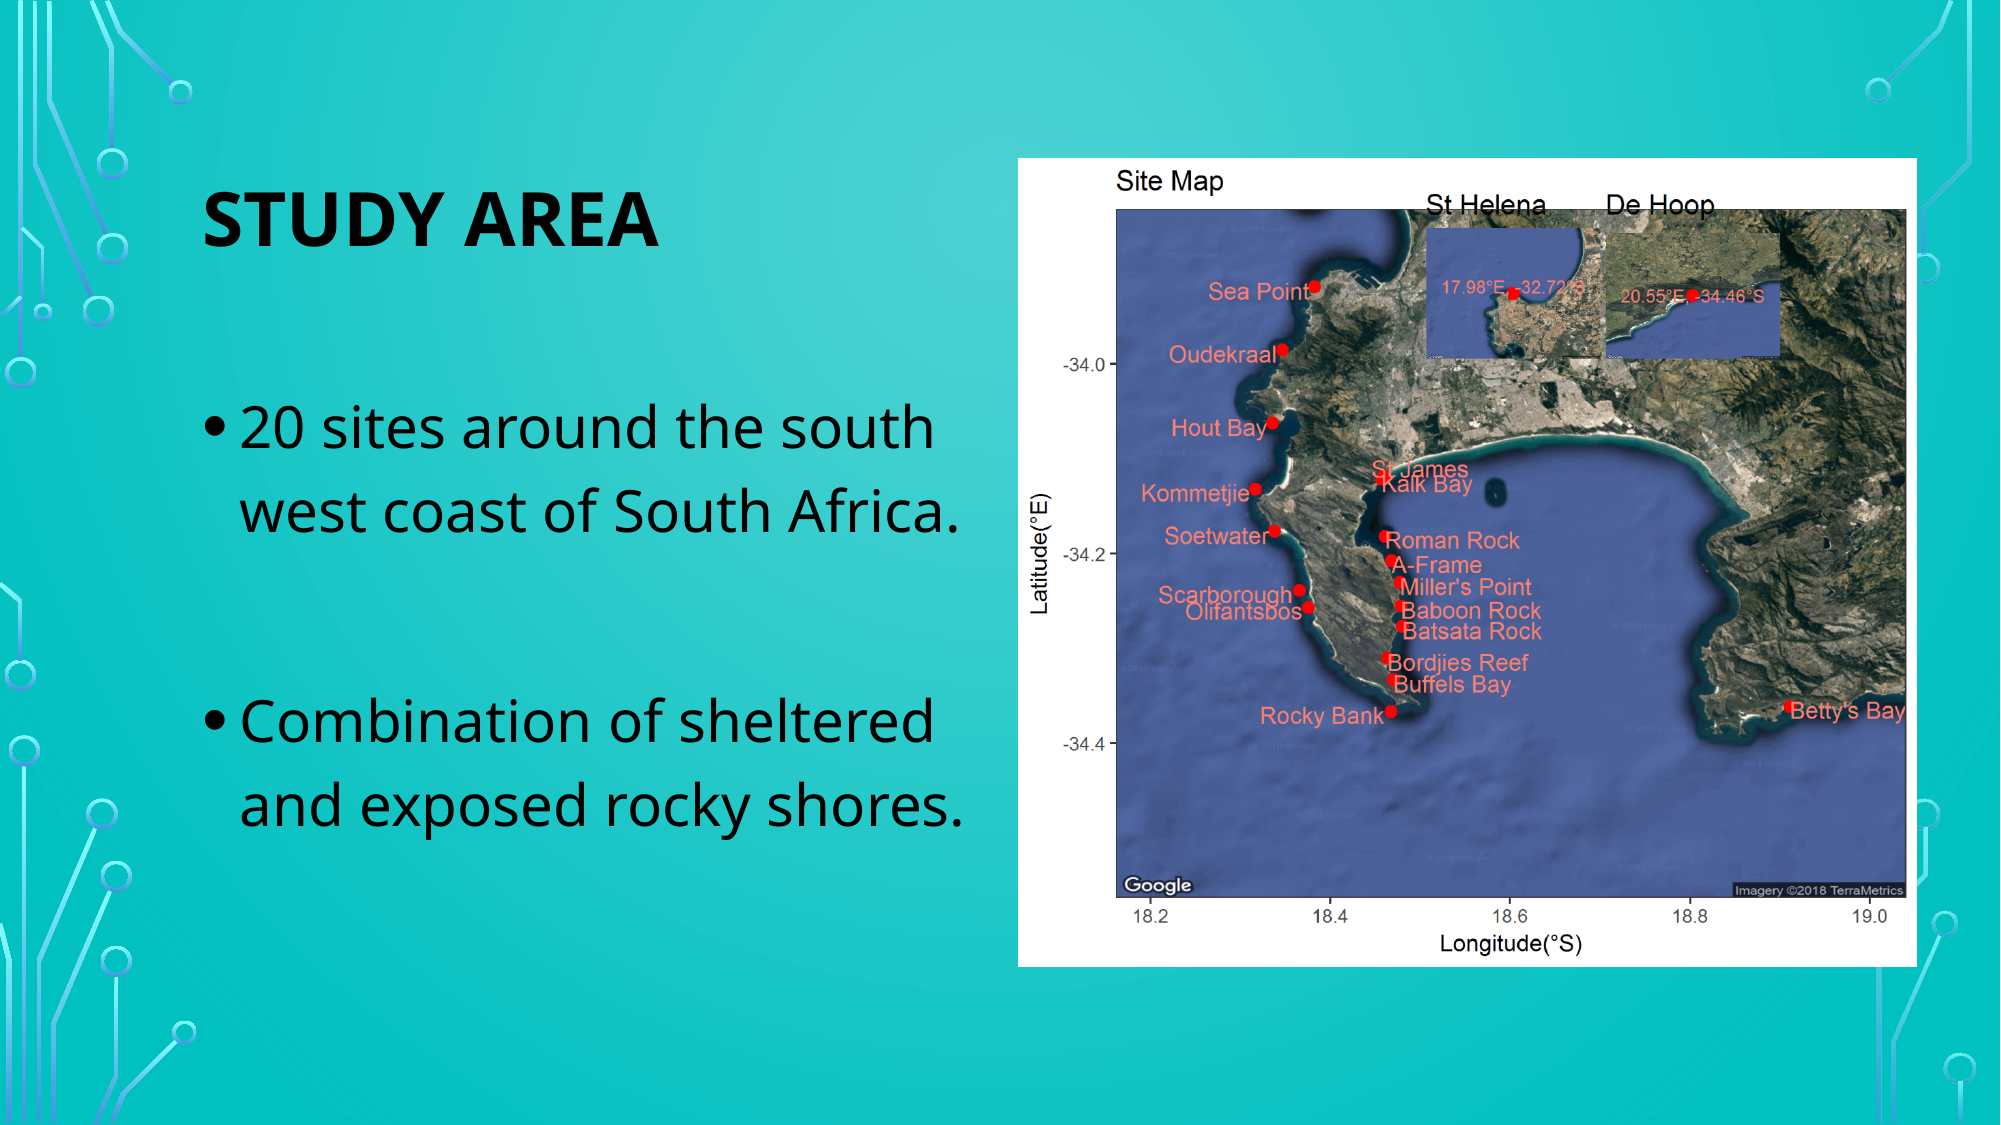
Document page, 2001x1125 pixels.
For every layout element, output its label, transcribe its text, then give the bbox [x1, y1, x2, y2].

picture [1018, 158, 1917, 967]
title Study Area [187, 101, 1813, 344]
list 20 sites around the south west coast of South Africa. Combination of sheltered and exposed rocky shores. [187, 369, 988, 950]
